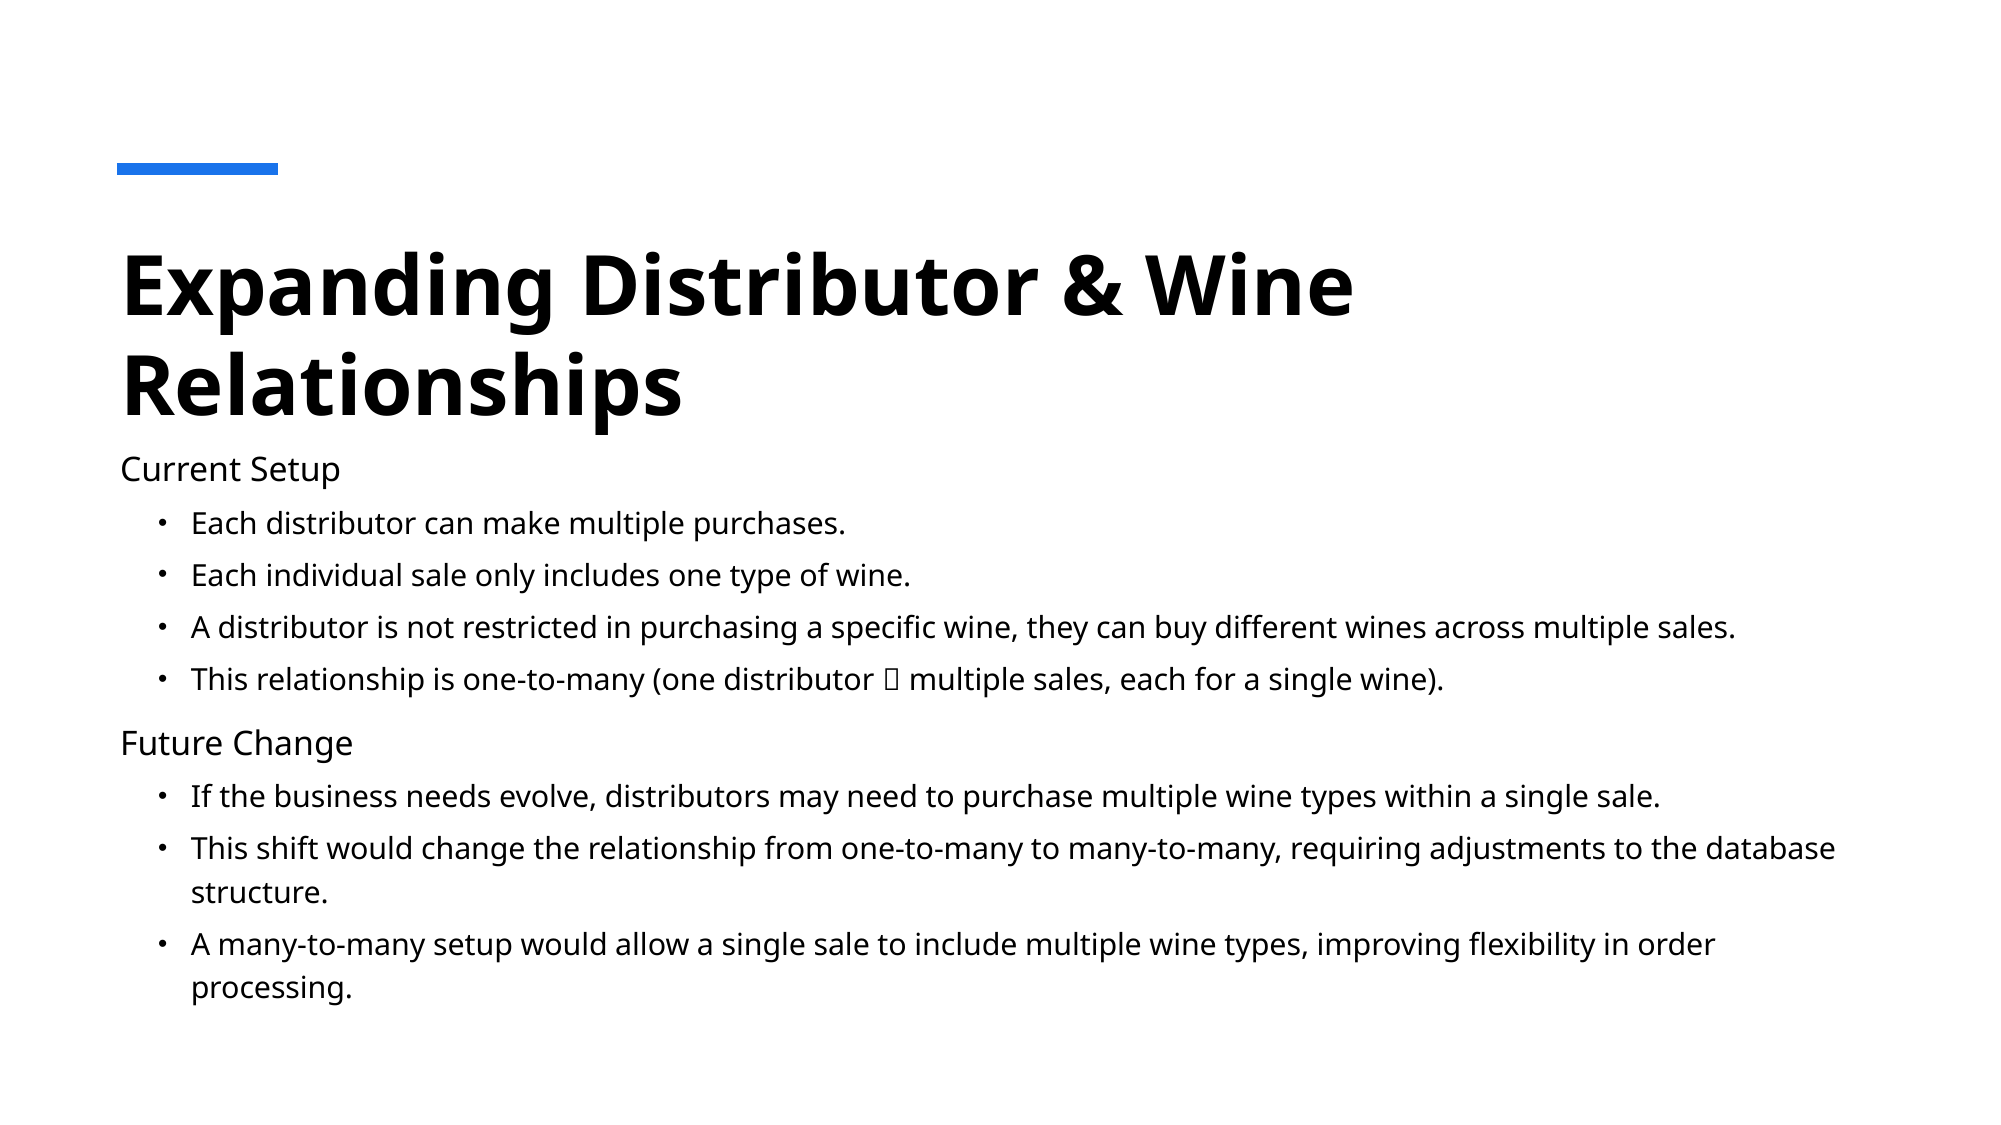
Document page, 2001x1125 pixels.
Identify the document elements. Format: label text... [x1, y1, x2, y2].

list Current Setup Each distributor can make multiple purchases. Each individual sale only includes one type of wine. A distributor is not restricted in purchasing a specific wine, they can buy different wines across multiple sales. This relationship is one-to-many (one distributor  multiple sales, each for a single wine). Future Change If the business needs evolve, distributors may need to purchase multiple wine types within a single sale. This shift would change the relationship from one-to-many to many-to-many, requiring adjustments to the database structure. A many-to-many setup would allow a single sale to include multiple wine types, improving flexibility in order processing. [105, 431, 1892, 1017]
title Expanding Distributor & Wine Relationships [105, 224, 1892, 405]
